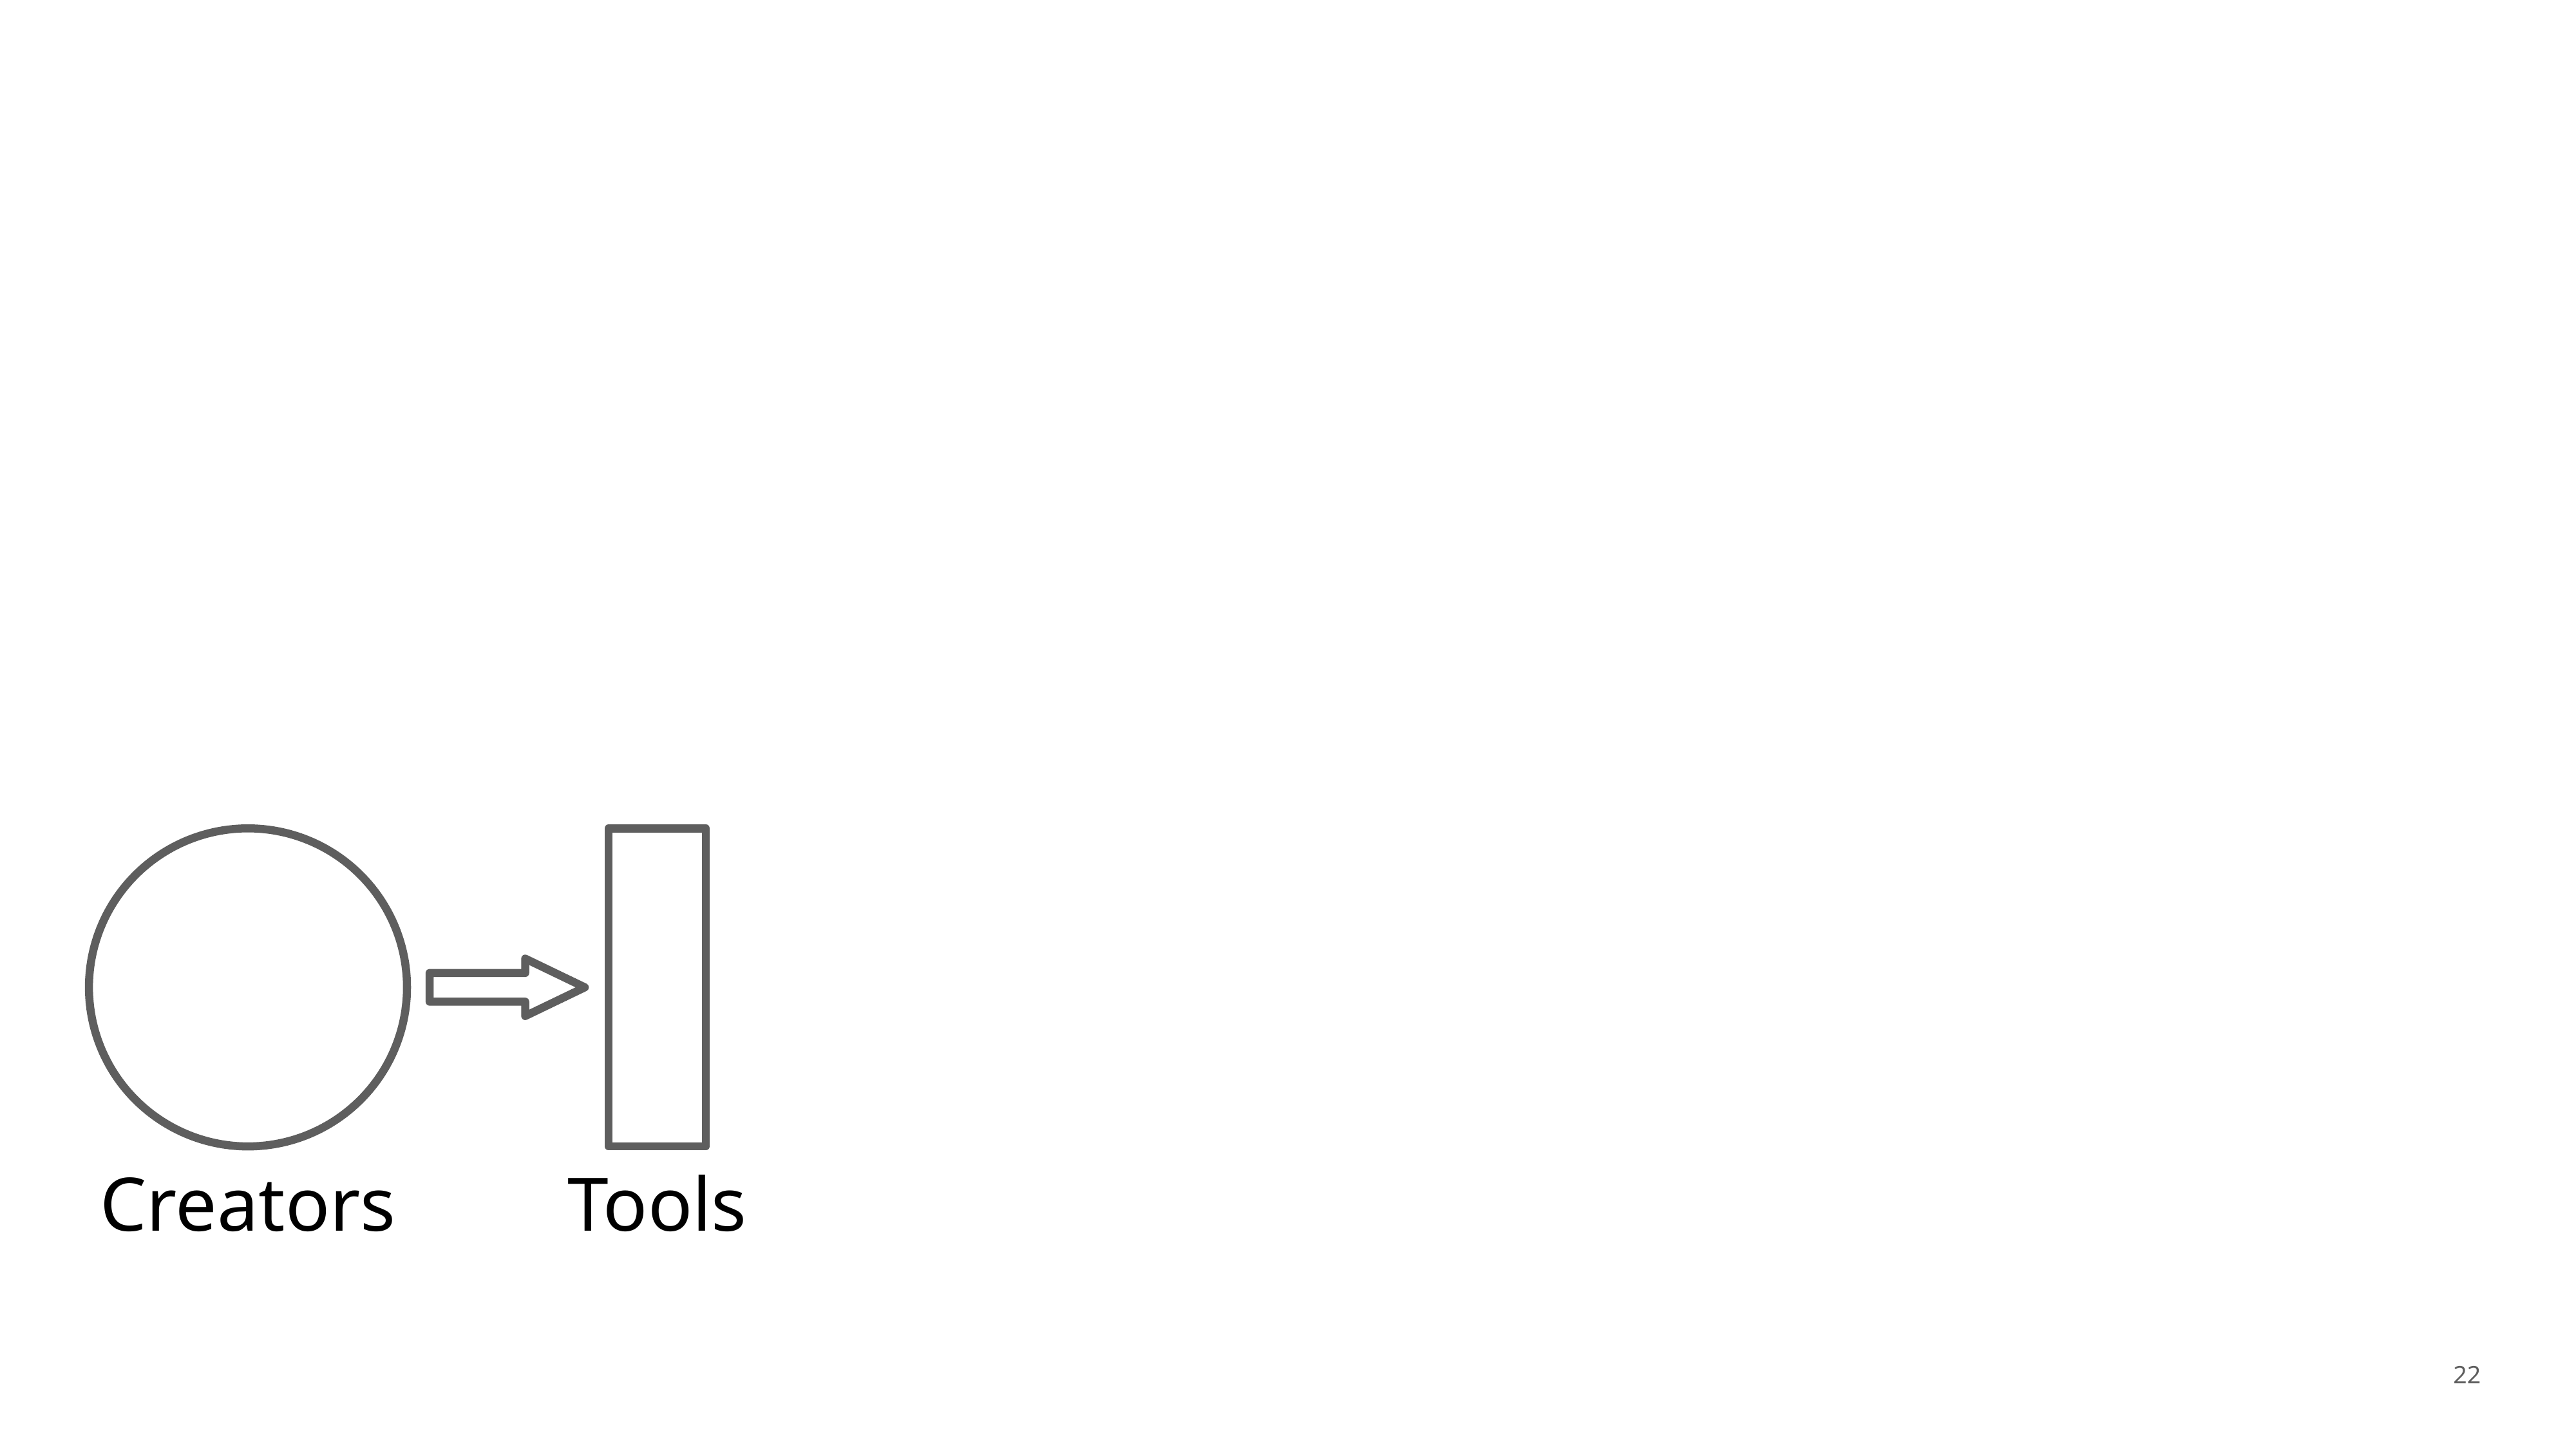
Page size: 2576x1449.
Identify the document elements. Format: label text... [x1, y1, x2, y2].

list Tools [414, 1151, 900, 1264]
text_box 22 [2423, 1354, 2488, 1422]
text_box [430, 958, 585, 1016]
list Creators [60, 1151, 414, 1264]
text_box [89, 828, 408, 1147]
text_box [608, 828, 706, 1147]
